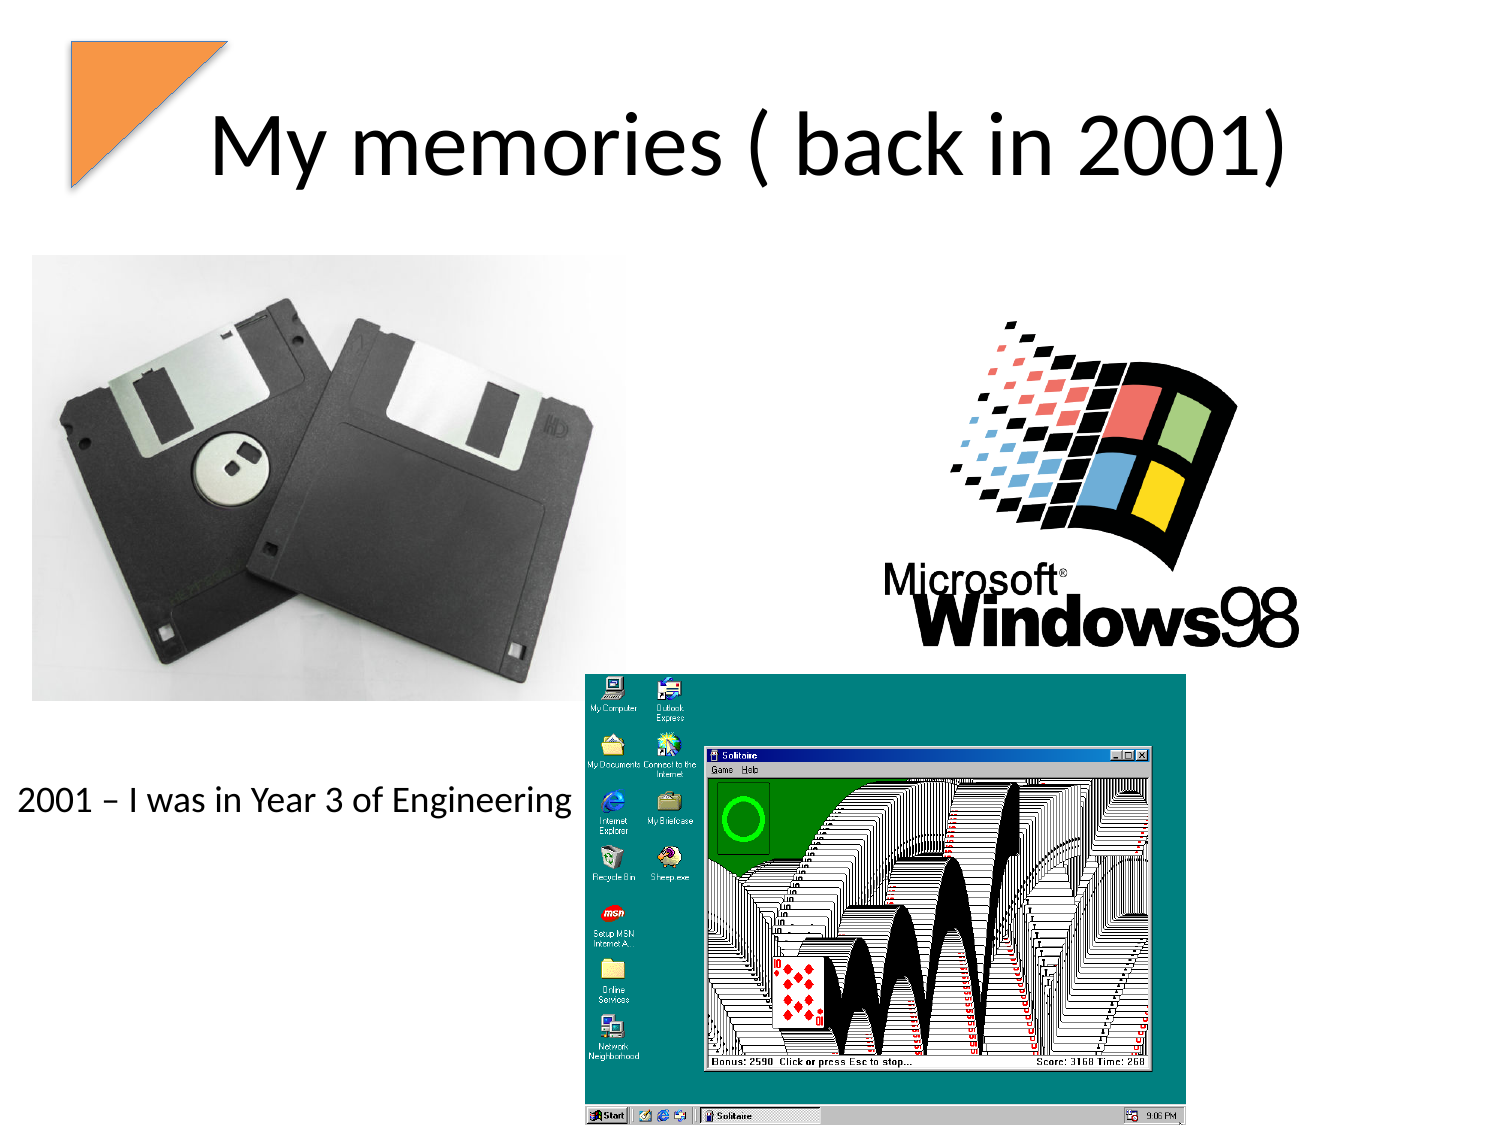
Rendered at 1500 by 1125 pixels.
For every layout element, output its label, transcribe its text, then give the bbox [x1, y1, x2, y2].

picture [31, 254, 1186, 1125]
title My memories ( back in 2001) [74, 44, 1426, 234]
text_box 2001 – I was in Year 3 of Engineering [9, 767, 579, 828]
picture [885, 321, 1300, 648]
